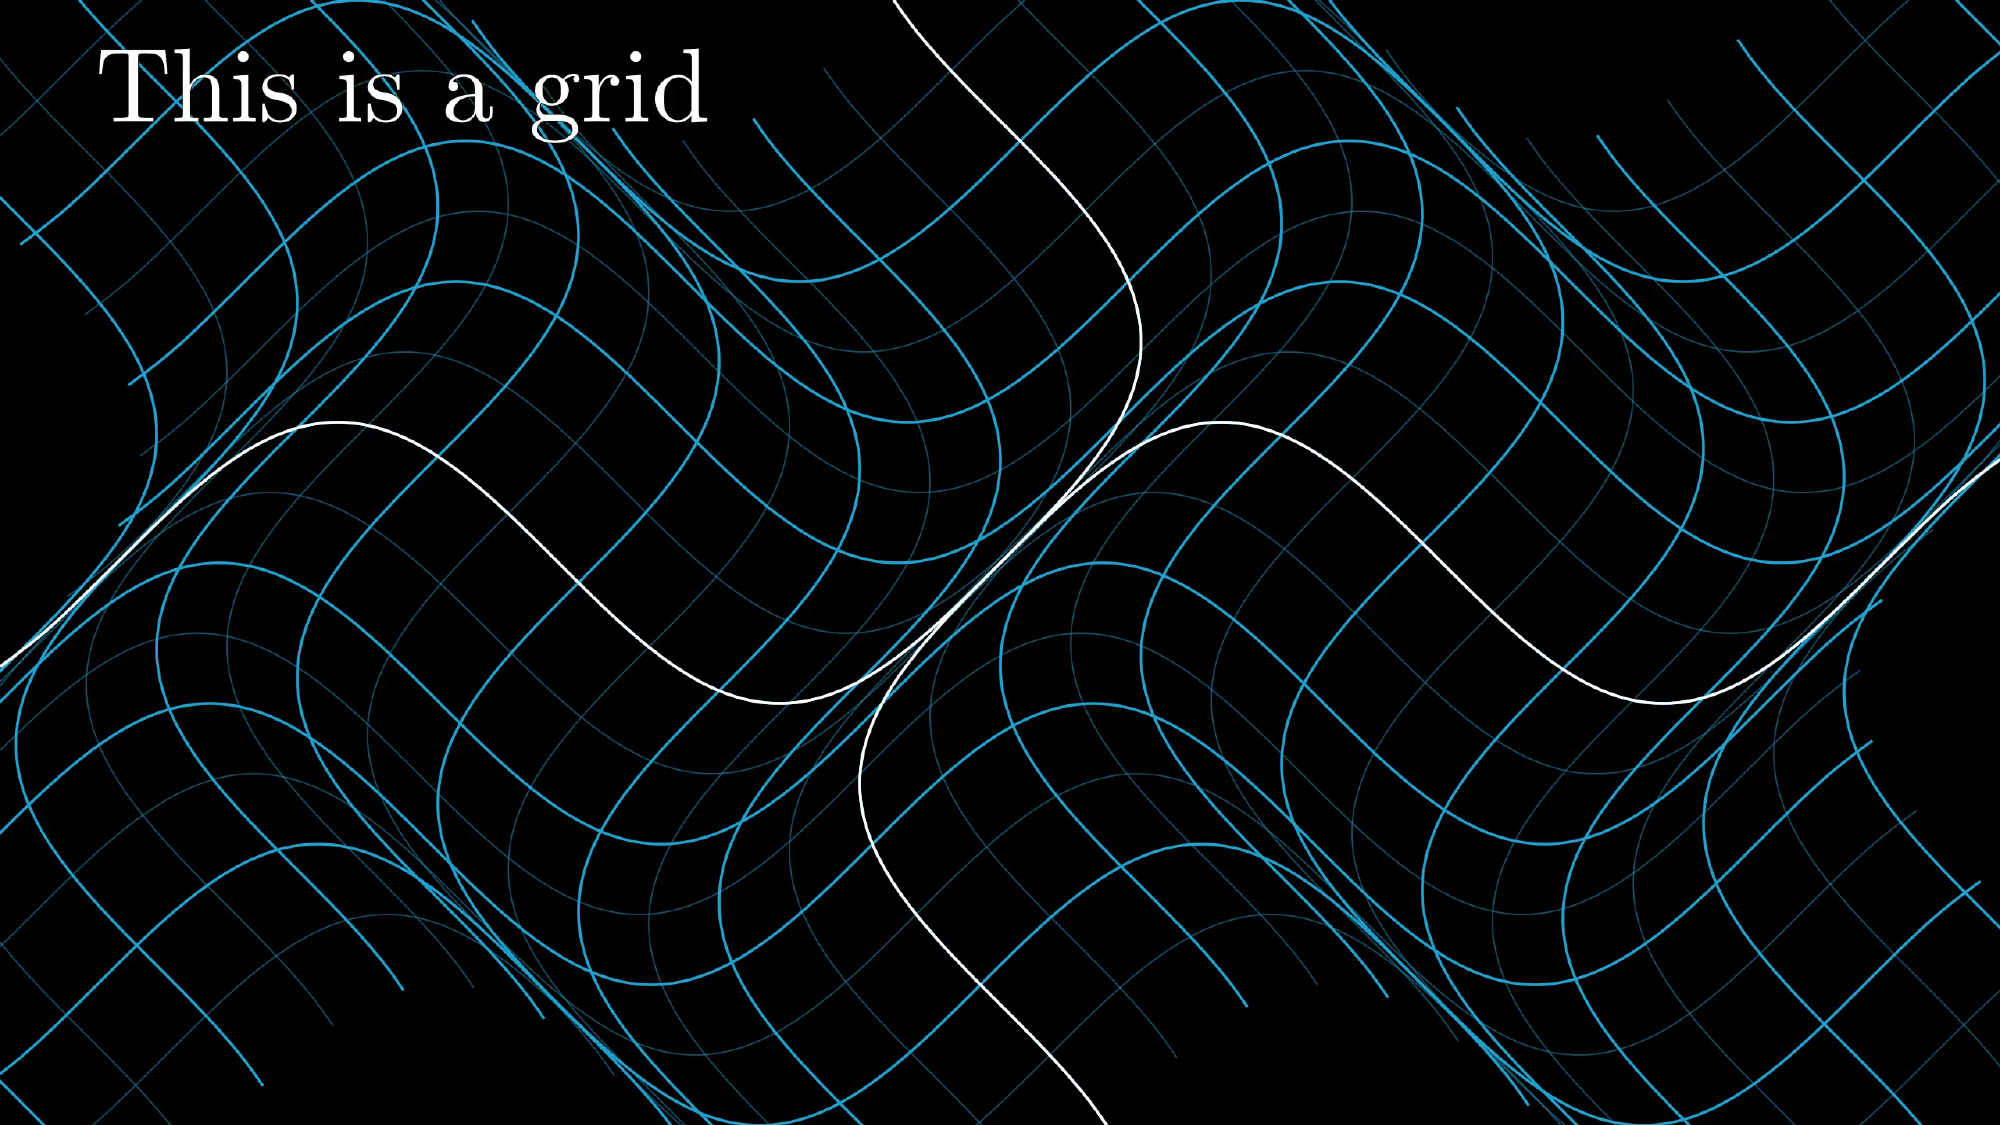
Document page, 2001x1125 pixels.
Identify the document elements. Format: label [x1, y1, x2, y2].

text_box [0, 0, 2000, 1125]
